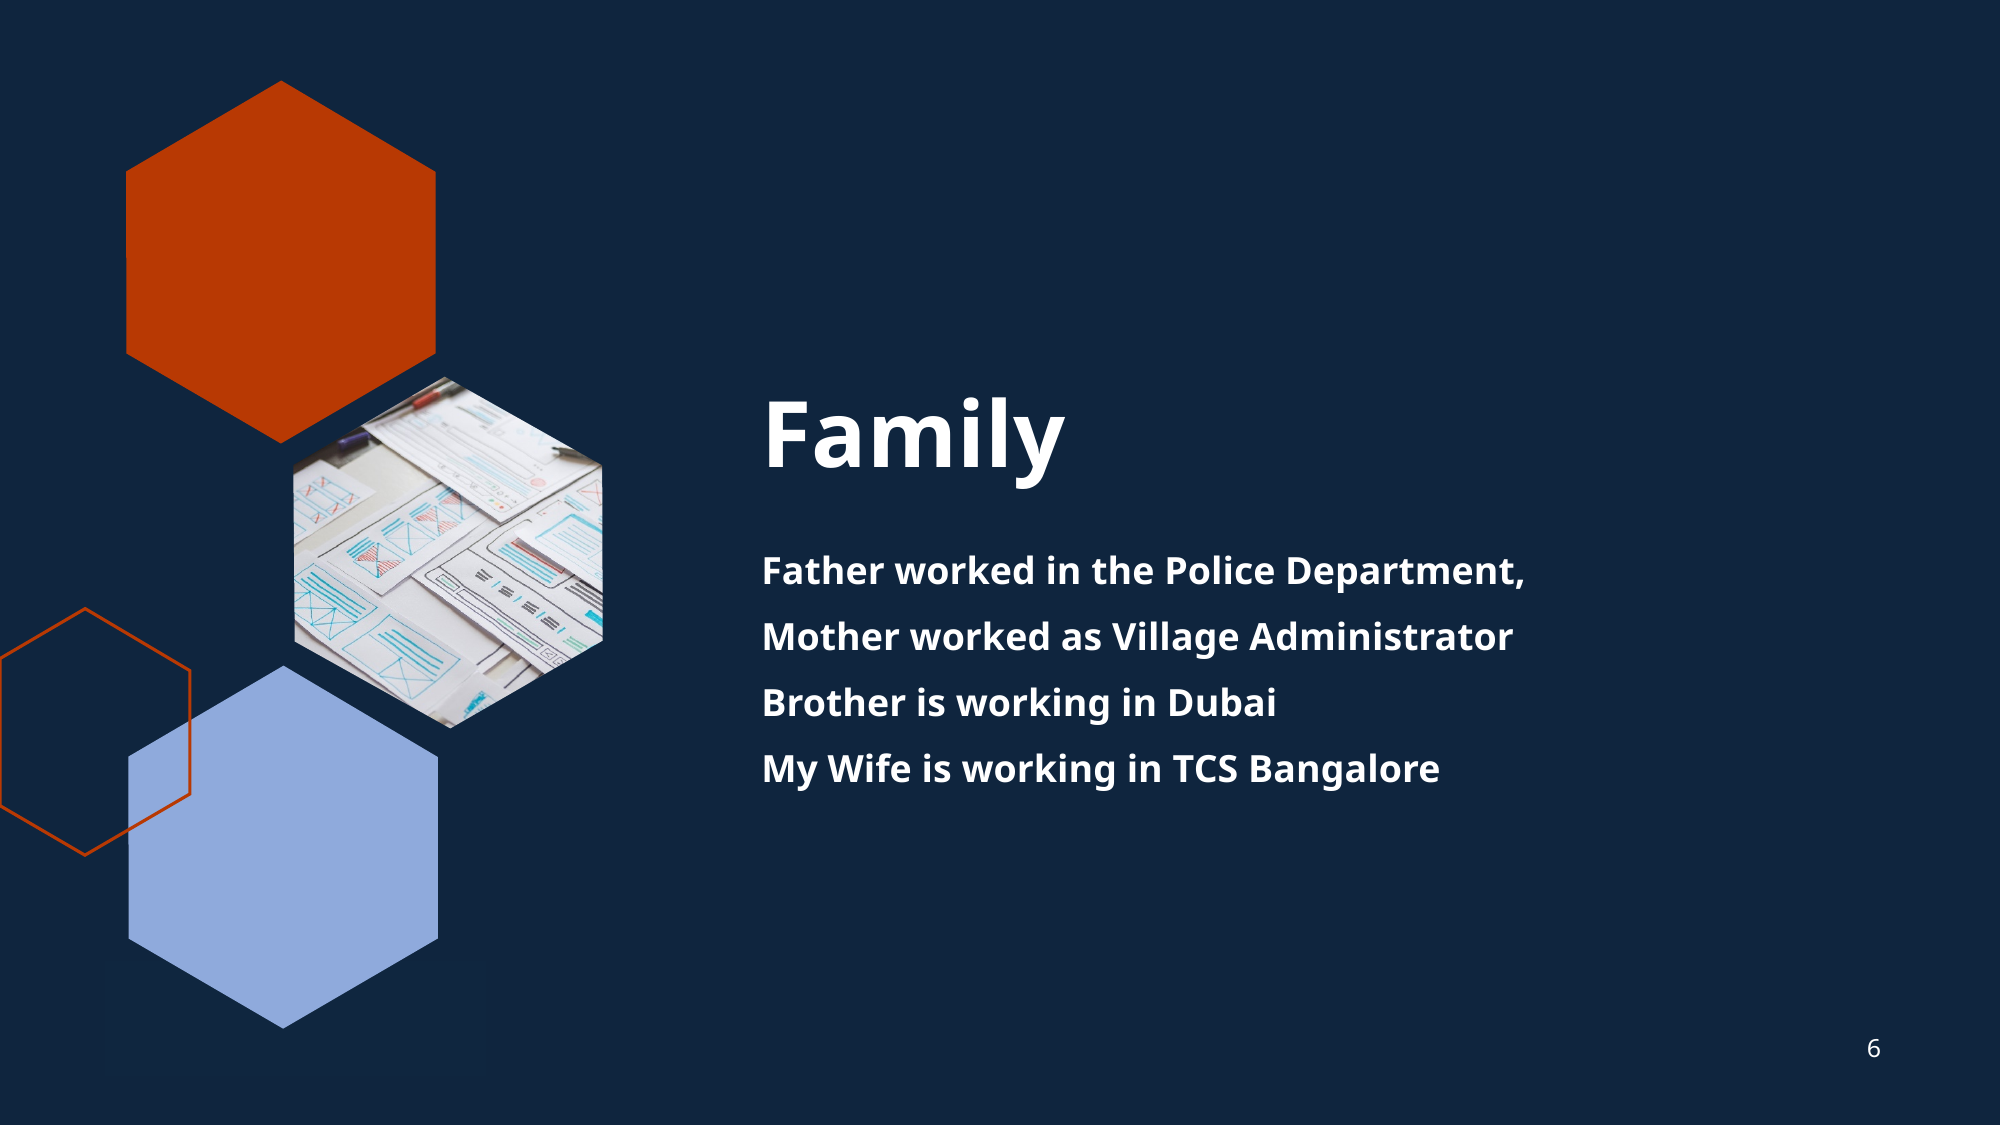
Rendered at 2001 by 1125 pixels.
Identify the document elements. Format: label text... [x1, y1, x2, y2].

picture [293, 376, 603, 729]
title Family [746, 277, 1830, 495]
text_box 6 [1836, 1019, 1912, 1080]
list Father worked in the Police Department, Mother worked as Village Administrator Brother is working in Dubai My Wife is working in TCS Bangalore [746, 594, 1622, 864]
